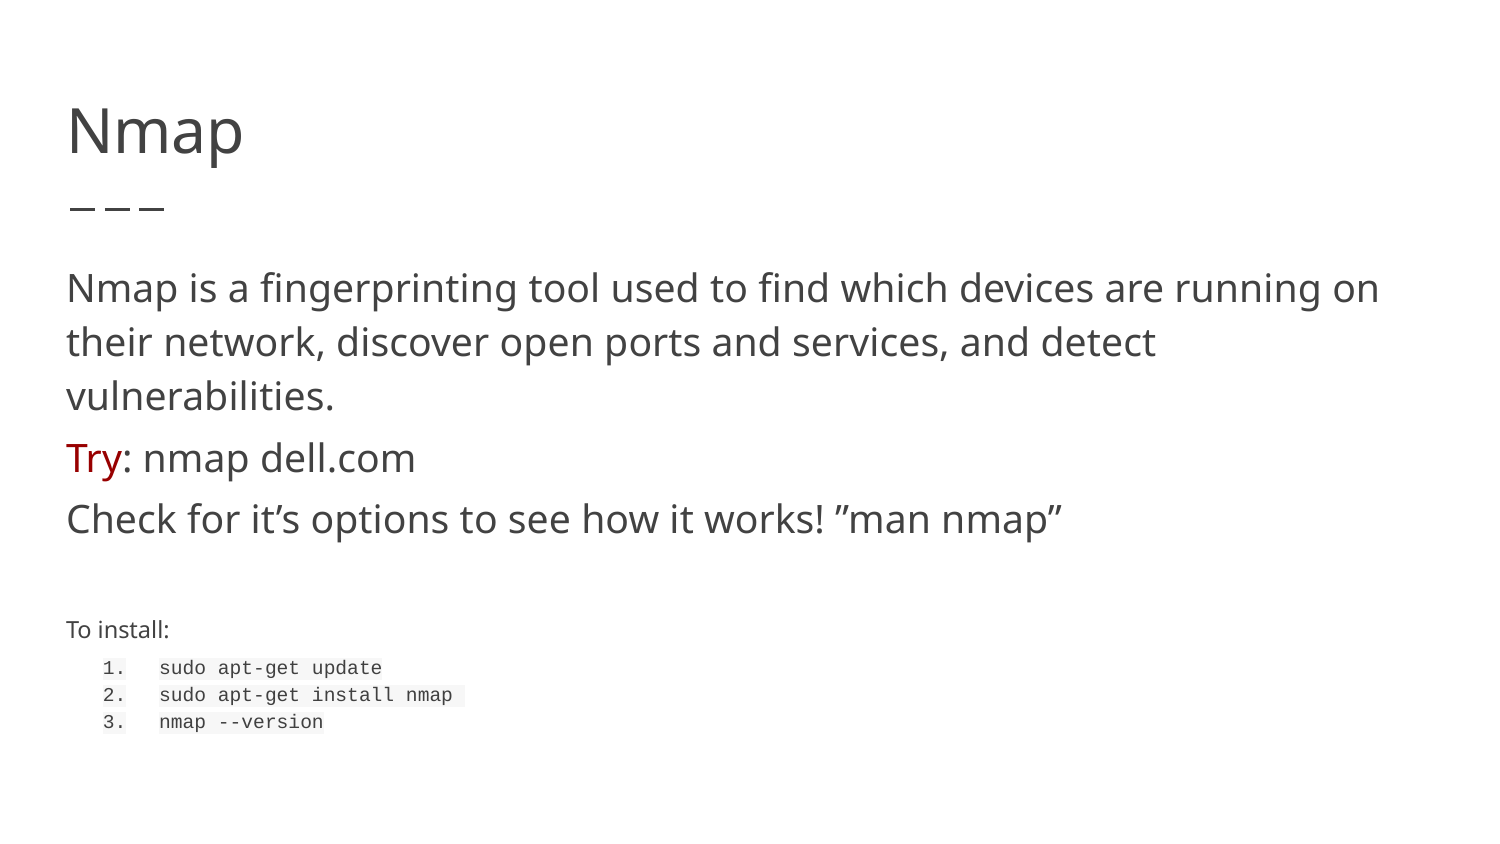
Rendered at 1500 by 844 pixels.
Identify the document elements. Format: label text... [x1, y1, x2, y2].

title Nmap [51, 61, 1449, 182]
list Nmap is a fingerprinting tool used to find which devices are running on their network, discover open ports and services, and detect vulnerabilities. Try: nmap dell.com Check for it’s options to see how it works! ”man nmap” To install: sudo apt-get update sudo apt-get install nmap nmap --version [51, 240, 1449, 750]
